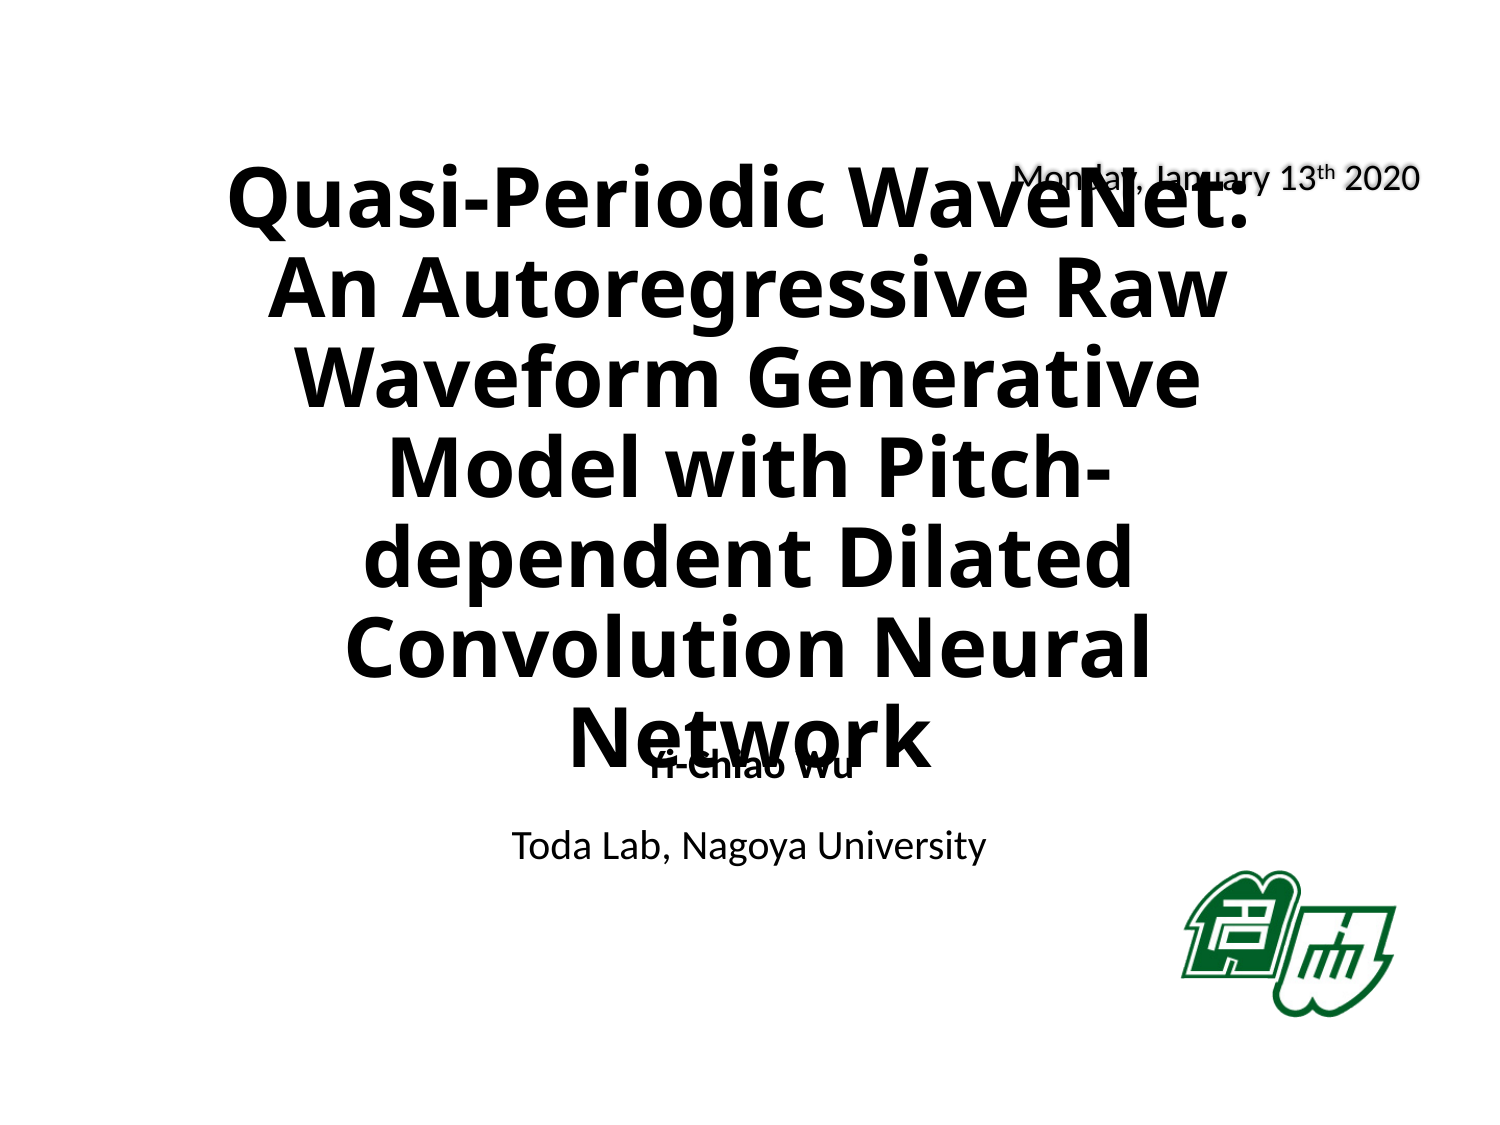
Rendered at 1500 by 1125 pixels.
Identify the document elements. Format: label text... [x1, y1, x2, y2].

title Quasi-Periodic WaveNet: An Autoregressive Raw Waveform Generative Model with Pitch-dependent Dilated Convolution Neural Network [158, 255, 1340, 684]
subtitle Yi-Chiao Wu Toda Lab, Nagoya University [133, 684, 1365, 911]
text_box Monday, January 13th 2020 [932, 135, 1500, 194]
picture [1176, 867, 1398, 1019]
